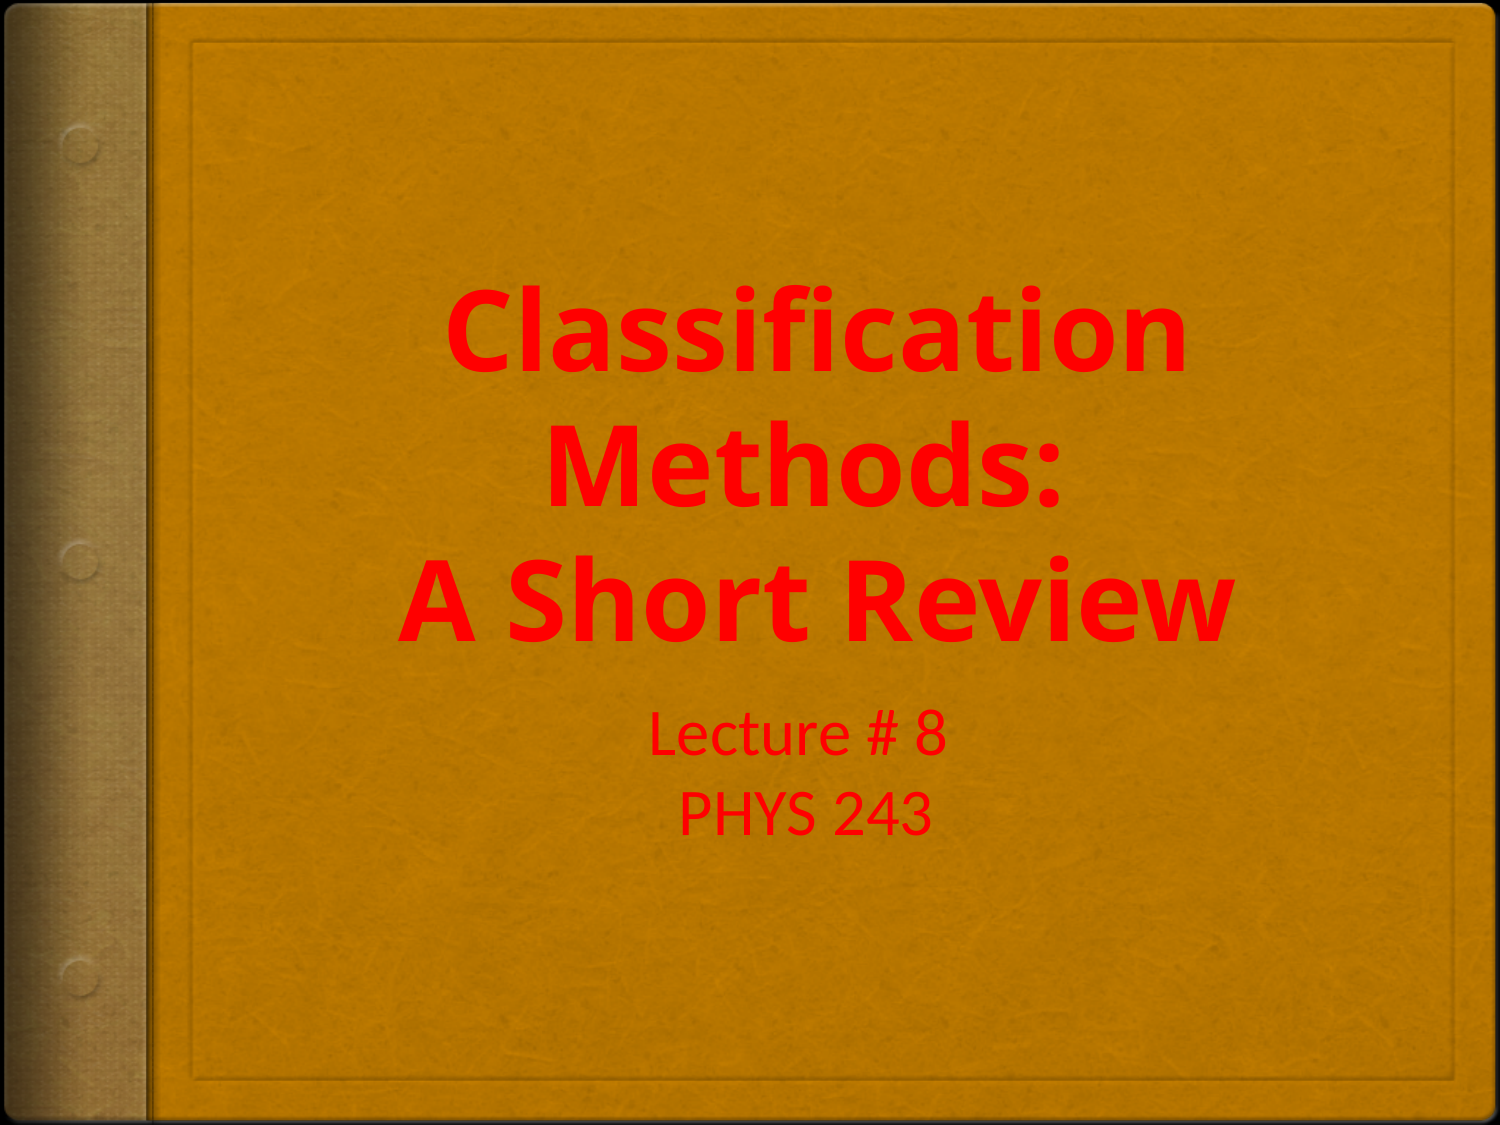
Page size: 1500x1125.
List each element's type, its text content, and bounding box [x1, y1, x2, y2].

subtitle Lecture # 8 PHYS 243 [225, 681, 1388, 970]
title Classification Methods: A Short Review [194, 329, 1442, 672]
picture [0, 0, 1500, 1125]
